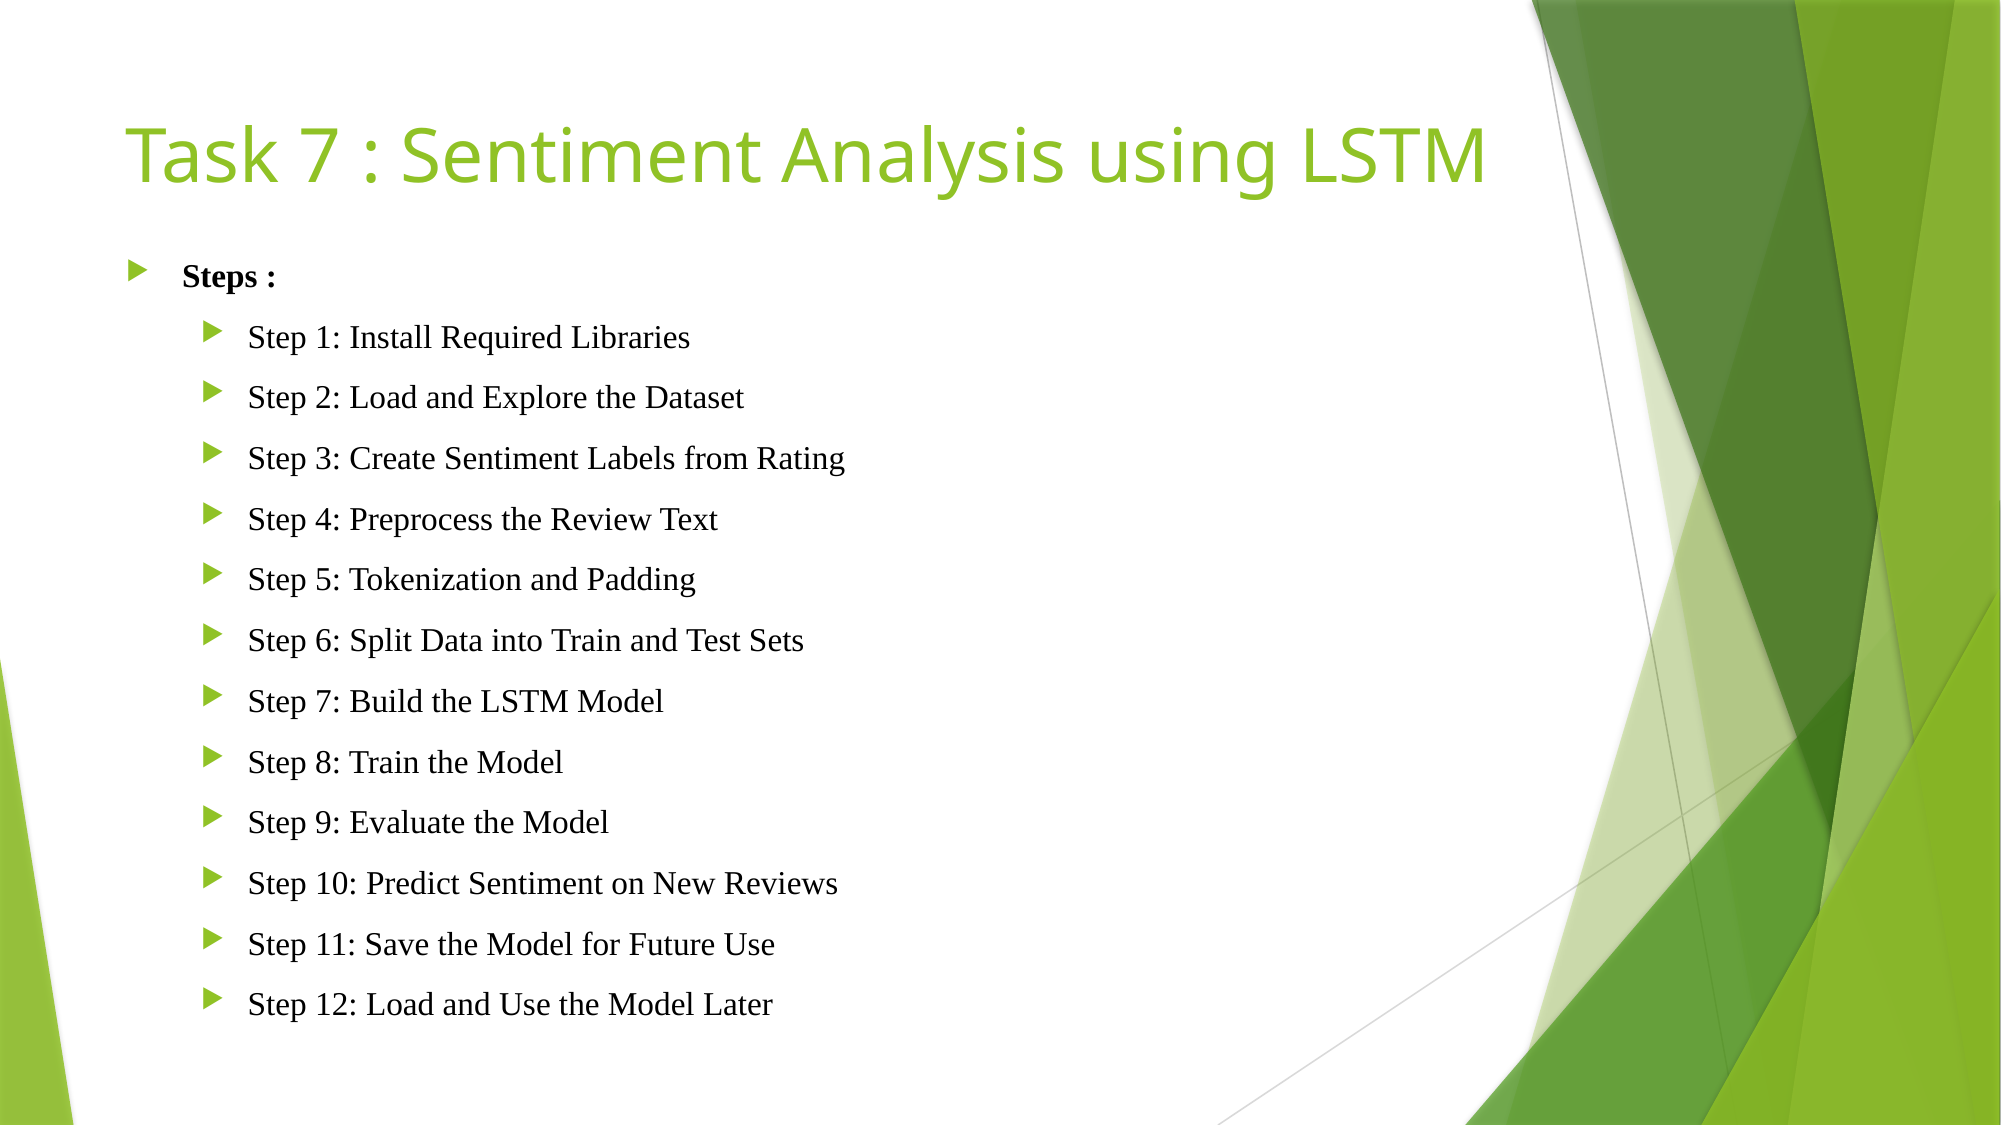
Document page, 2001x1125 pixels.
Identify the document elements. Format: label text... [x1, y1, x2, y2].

text_box Steps : Step 1: Install Required Libraries Step 2: Load and Explore the Dataset Step 3: Create Sentiment Labels from Rating Step 4: Preprocess the Review Text Step 5: Tokenization and Padding Step 6: Split Data into Train and Test Sets Step 7: Build the LSTM Model Step 8: Train the Model Step 9: Evaluate the Model Step 10: Predict Sentiment on New Reviews Step 11: Save the Model for Future Use Step 12: Load and Use the Model Later [111, 246, 1591, 1105]
text_box Task 7 : Sentiment Analysis using LSTM [111, 99, 1613, 247]
